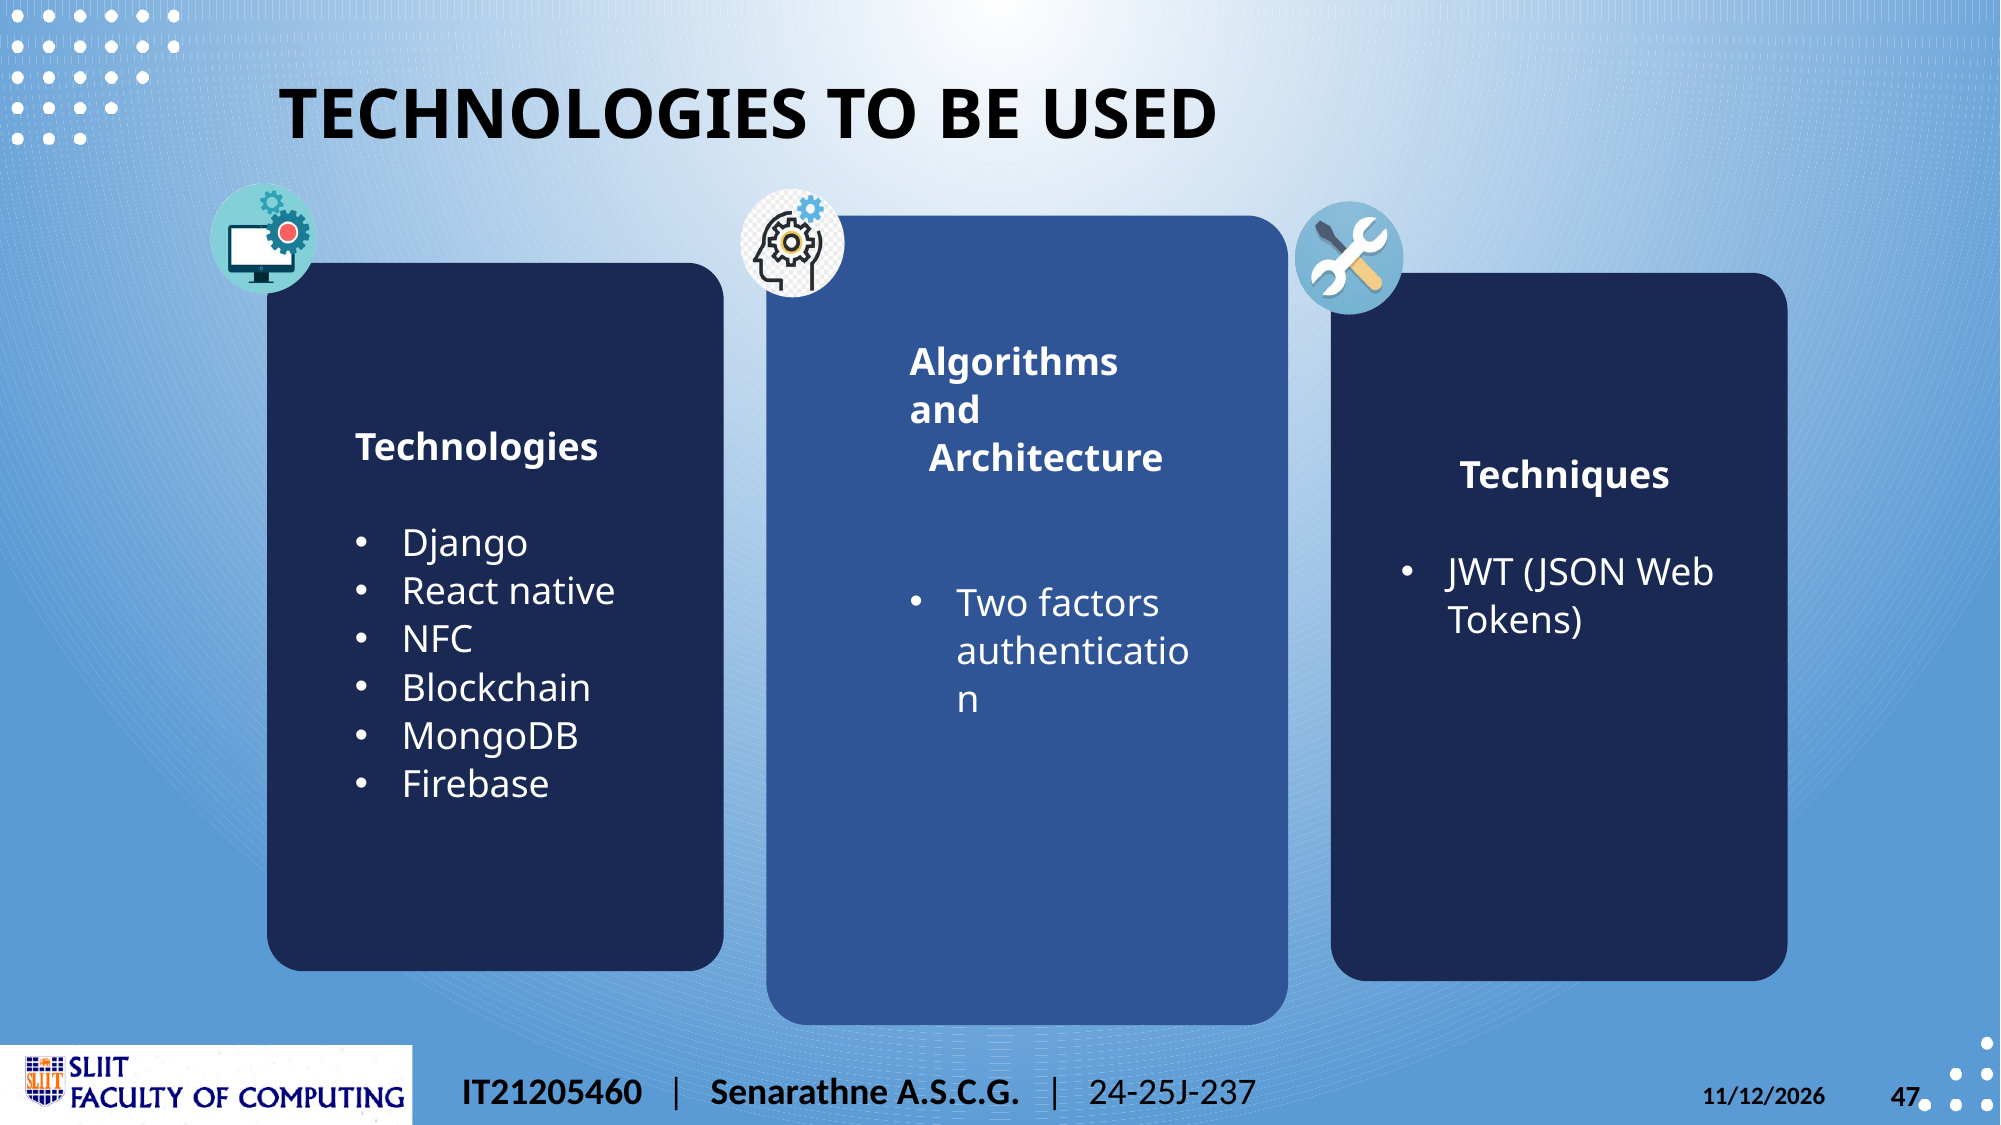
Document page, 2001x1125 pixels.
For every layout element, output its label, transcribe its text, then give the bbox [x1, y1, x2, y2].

text_box [0, 0, 180, 145]
text_box [1887, 1036, 2000, 1125]
text_box [267, 262, 724, 412]
text_box [1330, 272, 1788, 982]
text_box Technologies to be used [263, 62, 1964, 286]
text_box [210, 183, 317, 294]
text_box [1294, 201, 1404, 315]
text_box IT21205460 | Senarathne A.S.C.G. | 24-25J-237 [446, 1059, 1566, 1121]
text_box Techniques JWT (JSON Web Tokens) [1311, 392, 1777, 713]
text_box [267, 813, 724, 972]
text_box [766, 215, 1289, 1026]
text_box Algorithms and Architecture Two factors authentication [819, 327, 1213, 776]
text_box Technologies Django React native NFC Blockchain MongoDB Firebase [264, 412, 731, 813]
text_box [740, 188, 845, 298]
picture [0, 1045, 413, 1125]
